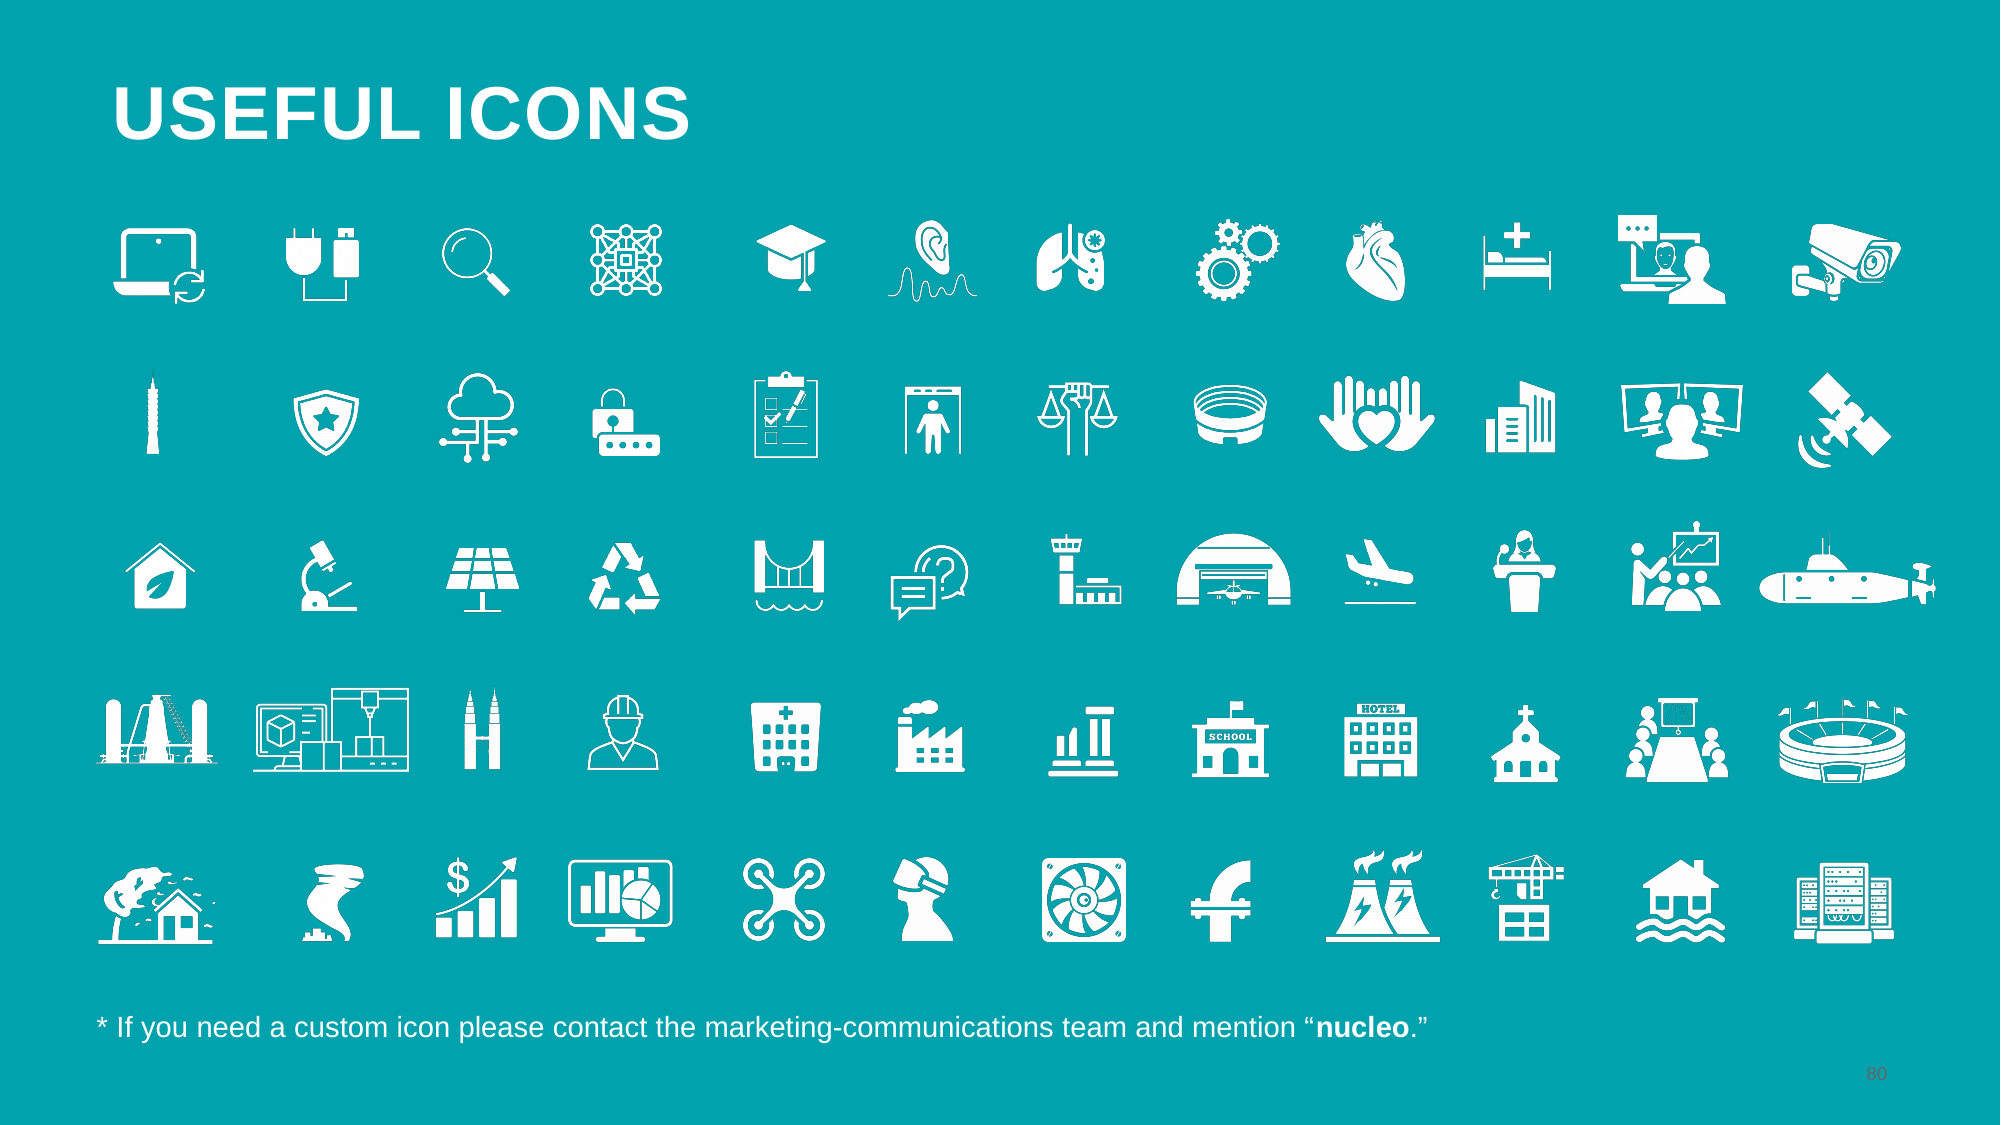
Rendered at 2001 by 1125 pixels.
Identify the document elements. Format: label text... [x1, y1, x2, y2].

picture [1042, 858, 1126, 942]
picture [1153, 802, 1593, 989]
picture [1775, 699, 1909, 783]
picture [1618, 215, 1726, 305]
picture [1047, 531, 1124, 609]
slide_number 80 [1831, 1042, 1888, 1103]
title useful icons [112, 75, 1888, 170]
picture [291, 539, 363, 612]
picture [1016, 673, 1153, 810]
picture [1482, 221, 1552, 291]
picture [442, 228, 510, 296]
picture [1182, 693, 1279, 789]
picture [80, 652, 422, 806]
picture [286, 228, 359, 301]
picture [716, 349, 856, 490]
picture [420, 840, 534, 953]
picture [1798, 372, 1892, 468]
picture [1759, 531, 1936, 604]
picture [871, 526, 988, 644]
picture [591, 387, 661, 457]
picture [442, 539, 523, 621]
picture [1482, 378, 1559, 455]
picture [1149, 493, 1315, 658]
picture [1196, 219, 1280, 301]
picture [1475, 697, 1573, 795]
picture [1604, 829, 1748, 973]
picture [587, 695, 659, 770]
picture [288, 858, 375, 945]
picture [124, 539, 196, 612]
picture [1338, 698, 1422, 782]
picture [1192, 376, 1268, 453]
picture [1792, 224, 1901, 301]
picture [744, 694, 828, 778]
picture [755, 221, 827, 293]
picture [897, 384, 969, 456]
picture [1343, 531, 1417, 605]
picture [546, 823, 693, 971]
picture [743, 858, 825, 941]
picture [106, 366, 196, 456]
picture [1316, 358, 1436, 478]
text_box * If you need a custom icon please contact the marketing-communications team and mention “nucleo.” [81, 1000, 1690, 1068]
picture [1609, 677, 1749, 817]
picture [291, 387, 361, 457]
picture [890, 698, 969, 776]
picture [88, 840, 231, 984]
picture [1621, 383, 1743, 460]
picture [1034, 221, 1106, 293]
picture [1346, 221, 1405, 301]
picture [439, 373, 519, 464]
picture [888, 220, 977, 302]
picture [1019, 363, 1132, 476]
picture [434, 684, 524, 774]
picture [585, 540, 663, 618]
picture [753, 539, 825, 612]
picture [893, 857, 953, 941]
picture [113, 228, 205, 305]
picture [1631, 521, 1721, 611]
picture [1758, 817, 1930, 989]
picture [590, 224, 662, 296]
picture [1493, 530, 1556, 612]
